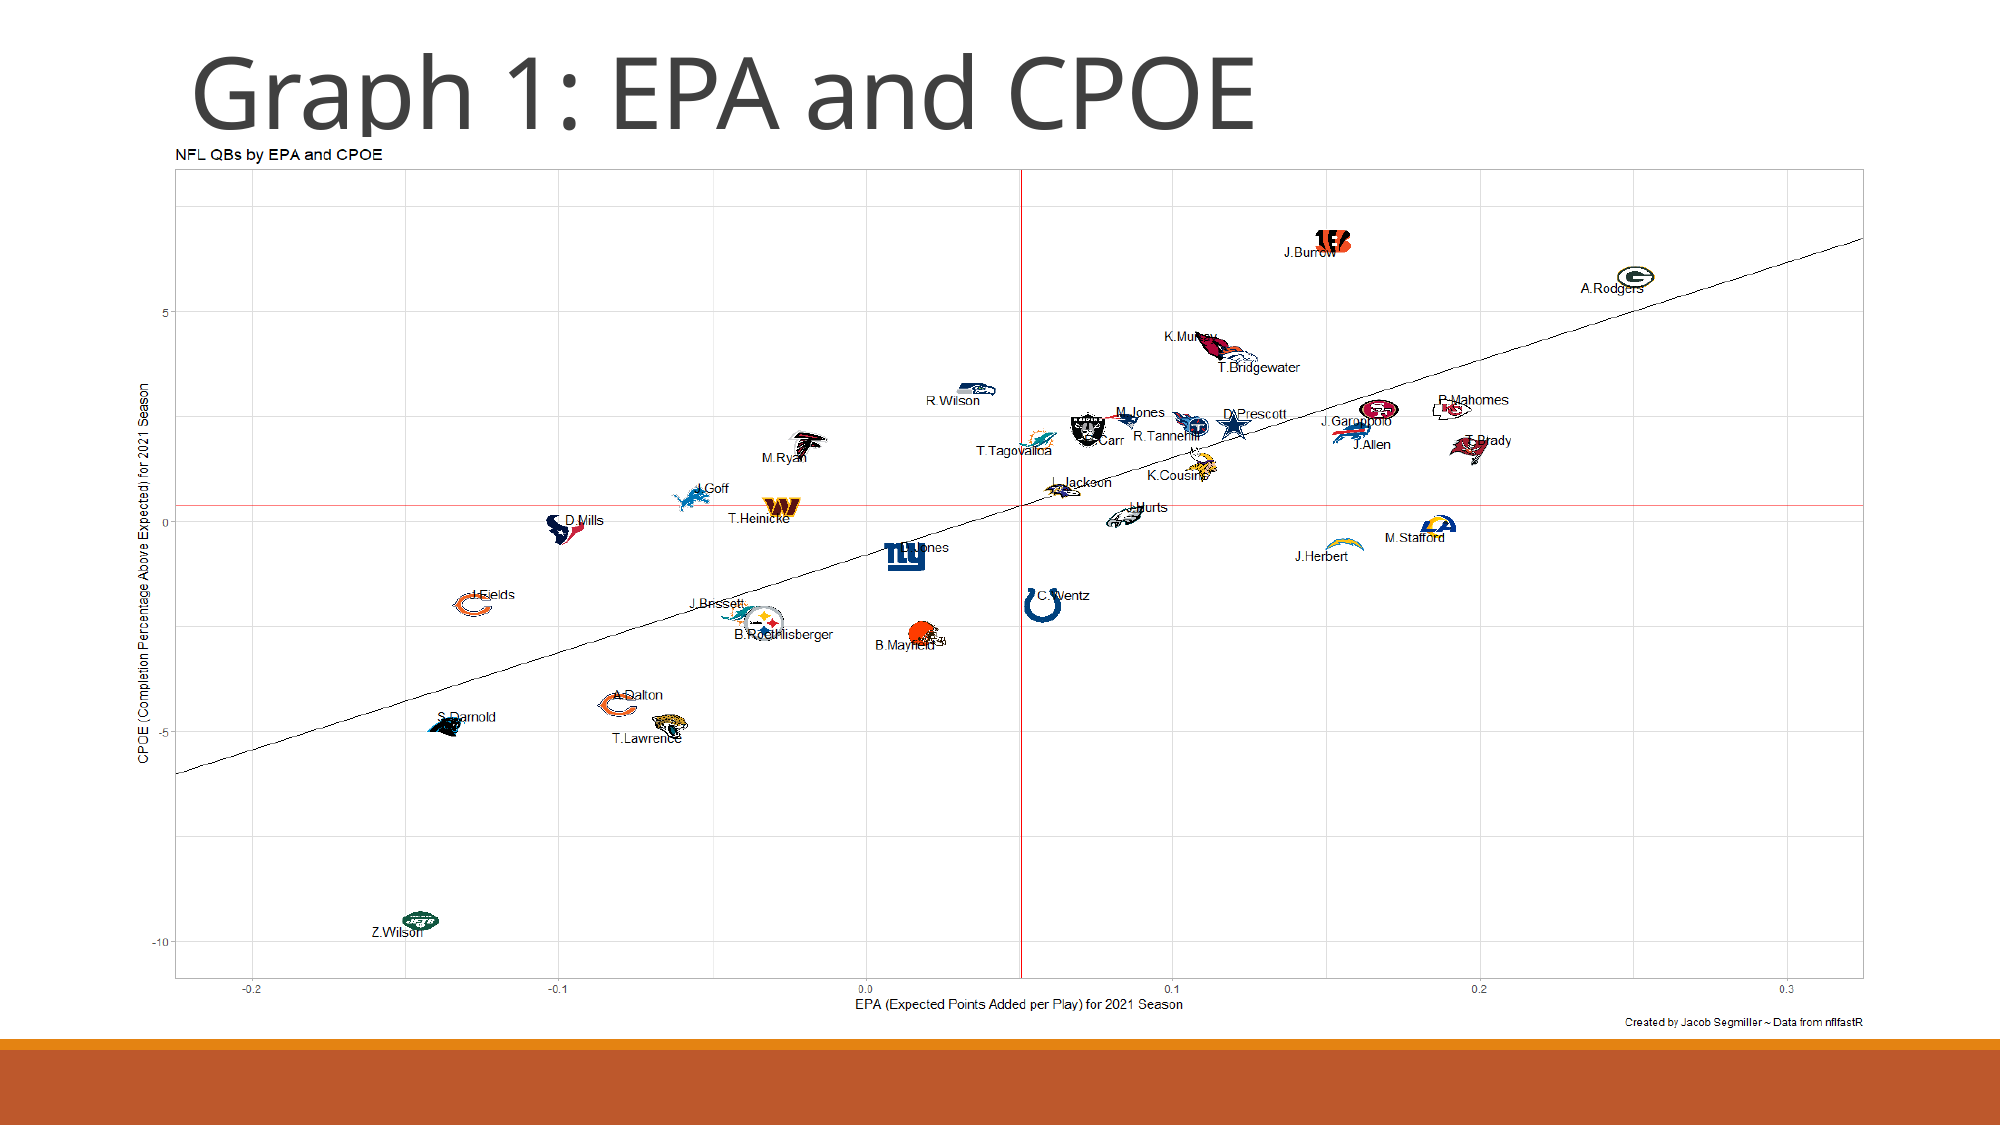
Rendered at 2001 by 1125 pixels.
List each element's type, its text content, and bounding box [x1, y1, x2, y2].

picture [129, 137, 1871, 1033]
title Graph 1: EPA and CPOE [174, 28, 1825, 135]
